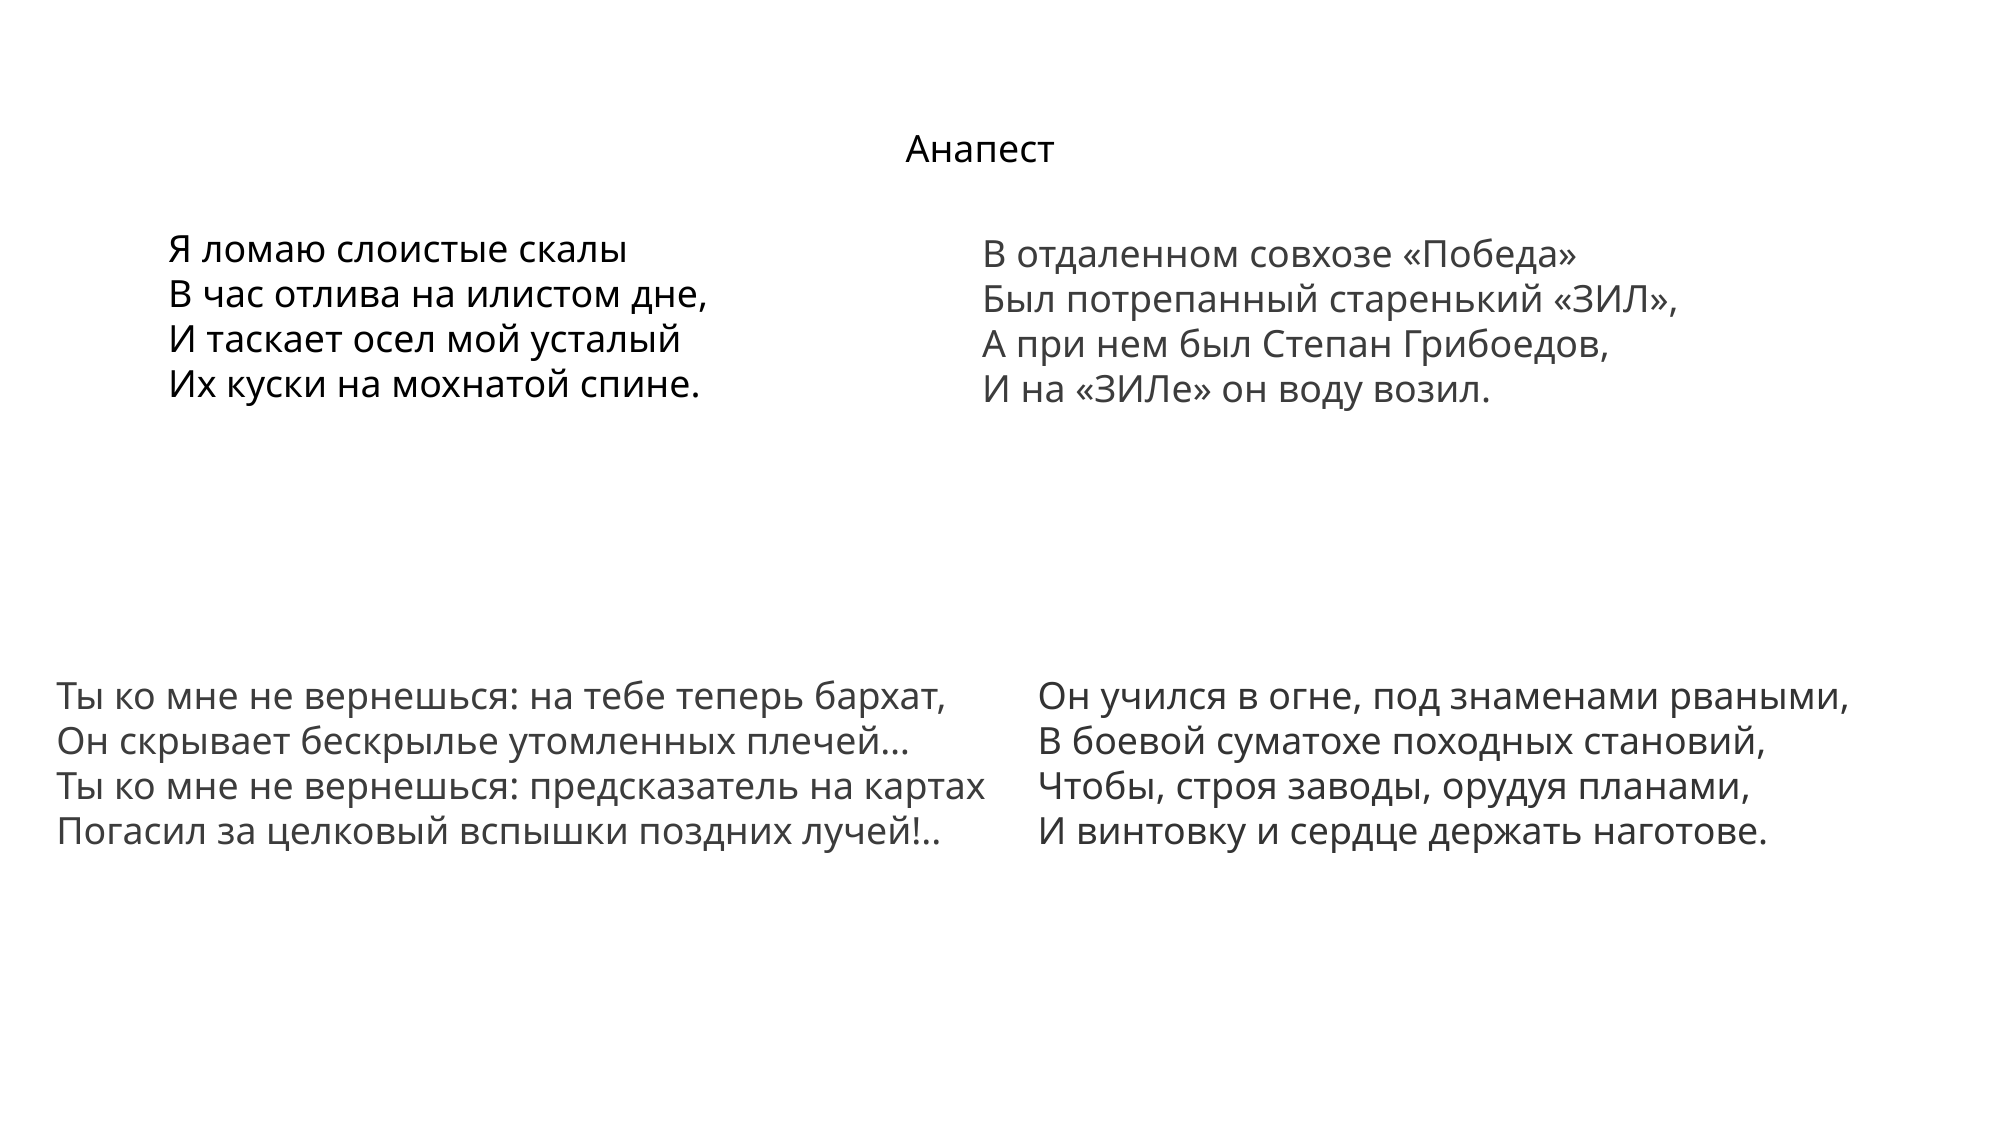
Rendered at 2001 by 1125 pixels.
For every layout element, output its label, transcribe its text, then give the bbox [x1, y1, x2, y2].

text_box Анапест [890, 117, 1070, 177]
text_box Ты ко мне не вернешься: на тебе теперь бархат, Он скрывает бескрылье утомленных плечей… Ты ко мне не вернешься: предсказатель на картах Погасил за целковый вспышки поздних лучей!.. [41, 664, 1022, 860]
text_box В отдаленном совхозе «Победа» Был потрепанный старенький «ЗИЛ», А при нем был Степан Грибоедов, И на «ЗИЛе» он воду возил. [967, 222, 1968, 418]
text_box Я ломаю слоистые скалы В час отлива на илистом дне, И таскает осел мой усталый Их куски на мохнатой спине. [153, 217, 1154, 458]
text_box Он учился в огне, под знаменами рваными, В боевой суматохе походных становий, Чтобы, строя заводы, орудуя планами, И винтовку и сердце держать наготове. [1022, 664, 2000, 860]
